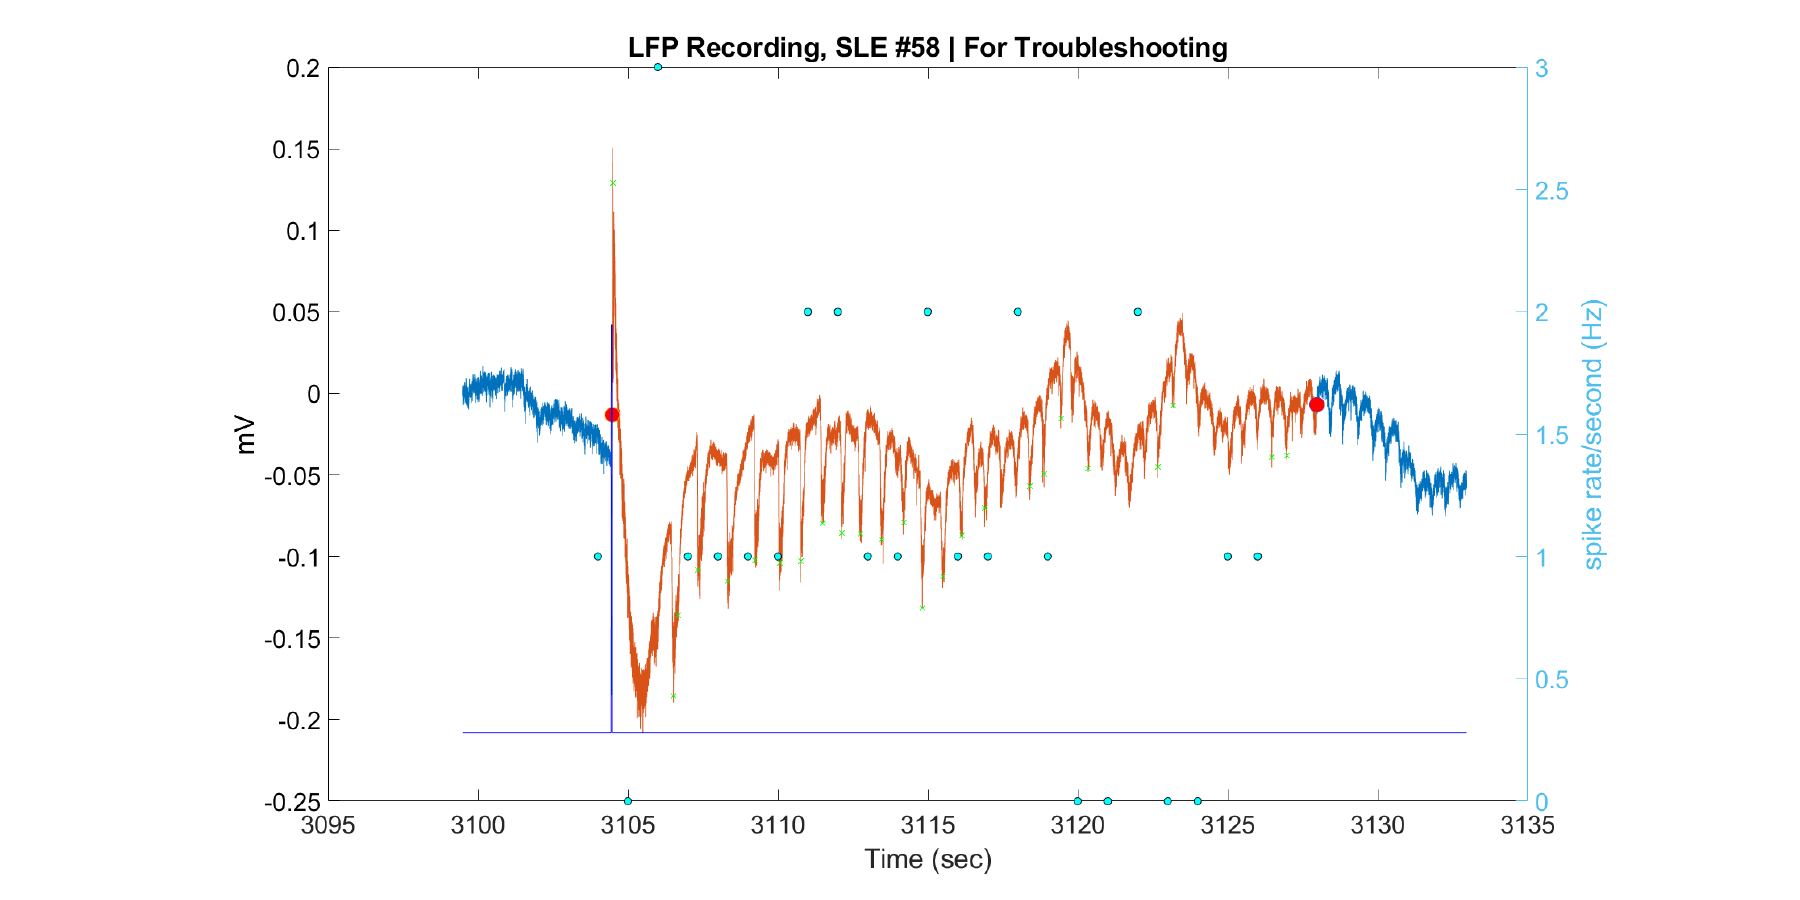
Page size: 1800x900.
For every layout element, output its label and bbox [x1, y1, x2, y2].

picture [126, 0, 1674, 900]
